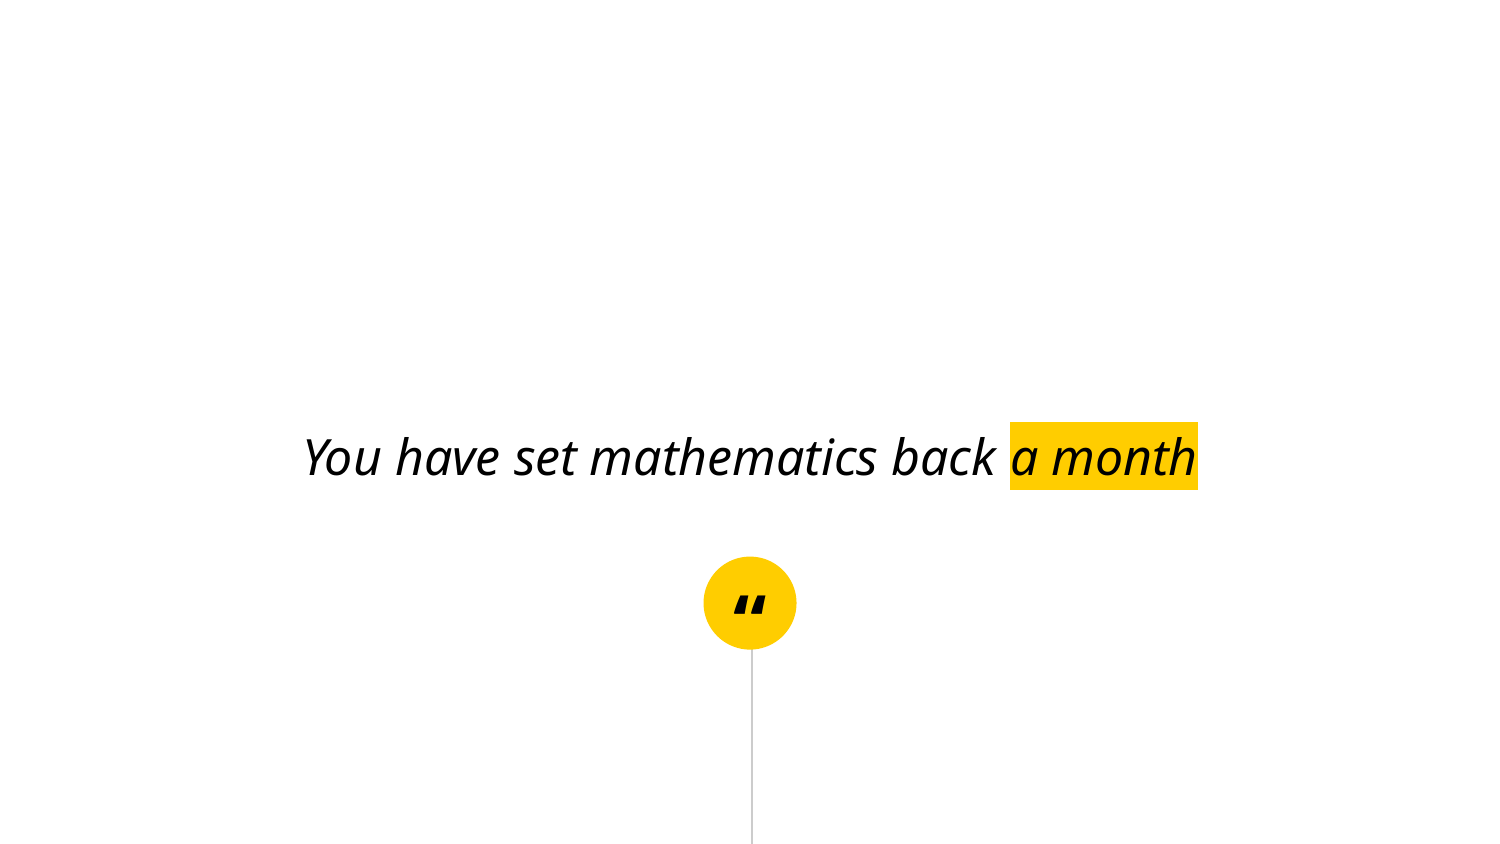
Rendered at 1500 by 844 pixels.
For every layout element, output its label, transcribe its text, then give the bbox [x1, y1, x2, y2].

list You have set mathematics back a month [235, 366, 1265, 501]
